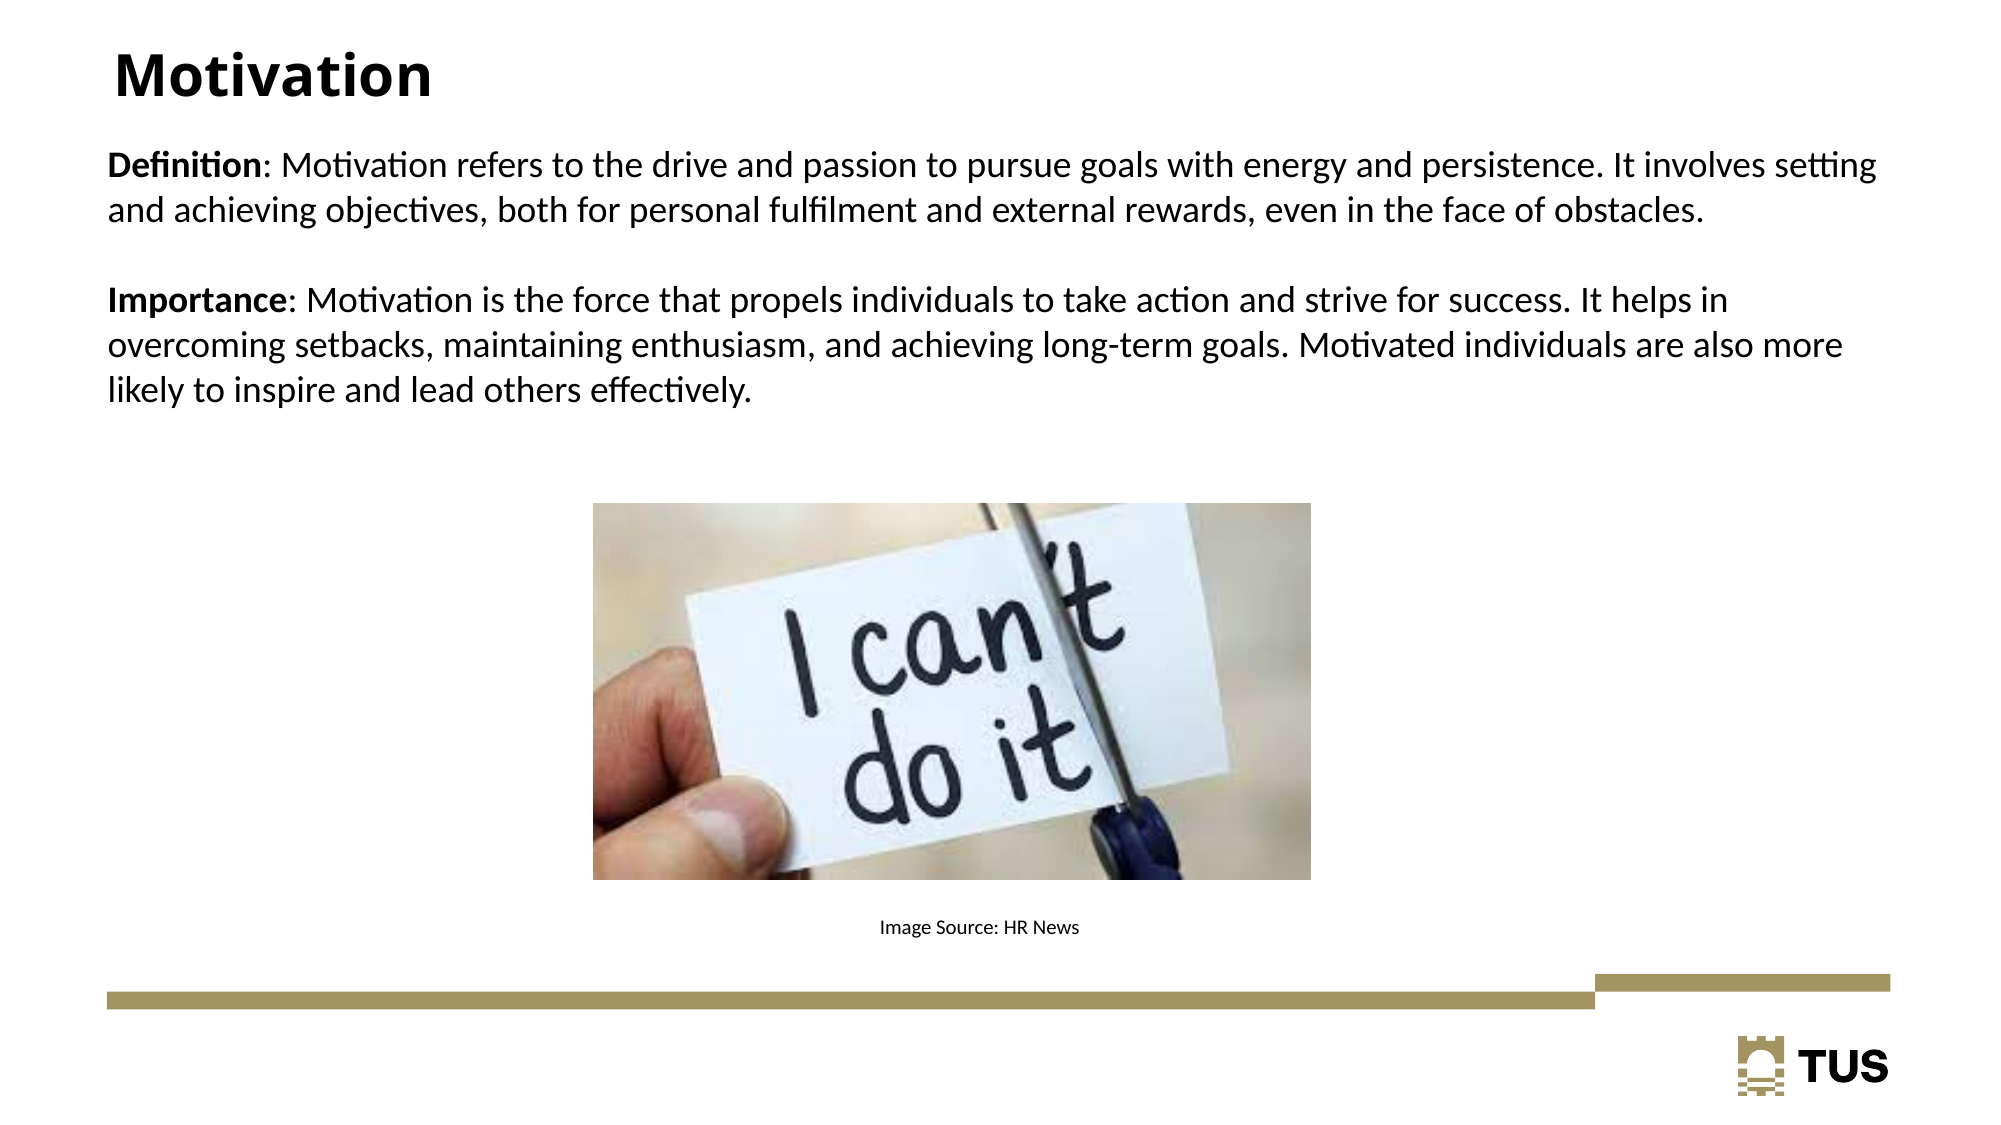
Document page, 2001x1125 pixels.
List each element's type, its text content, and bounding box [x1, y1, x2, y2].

picture [1738, 1036, 1888, 1096]
text_box Image Source: HR News [865, 906, 1095, 947]
text_box Definition: Motivation refers to the drive and passion to pursue goals with energy and persistence. It involves setting and achieving objectives, both for personal fulfilment and external rewards, even in the face of obstacles. Importance: Motivation is the force that propels individuals to take action and strive for success. It helps in overcoming setbacks, maintaining enthusiasm, and achieving long-term goals. Motivated individuals are also more likely to inspire and lead others effectively. [92, 132, 1909, 418]
title Motivation [113, 38, 1428, 132]
picture [593, 503, 1311, 880]
